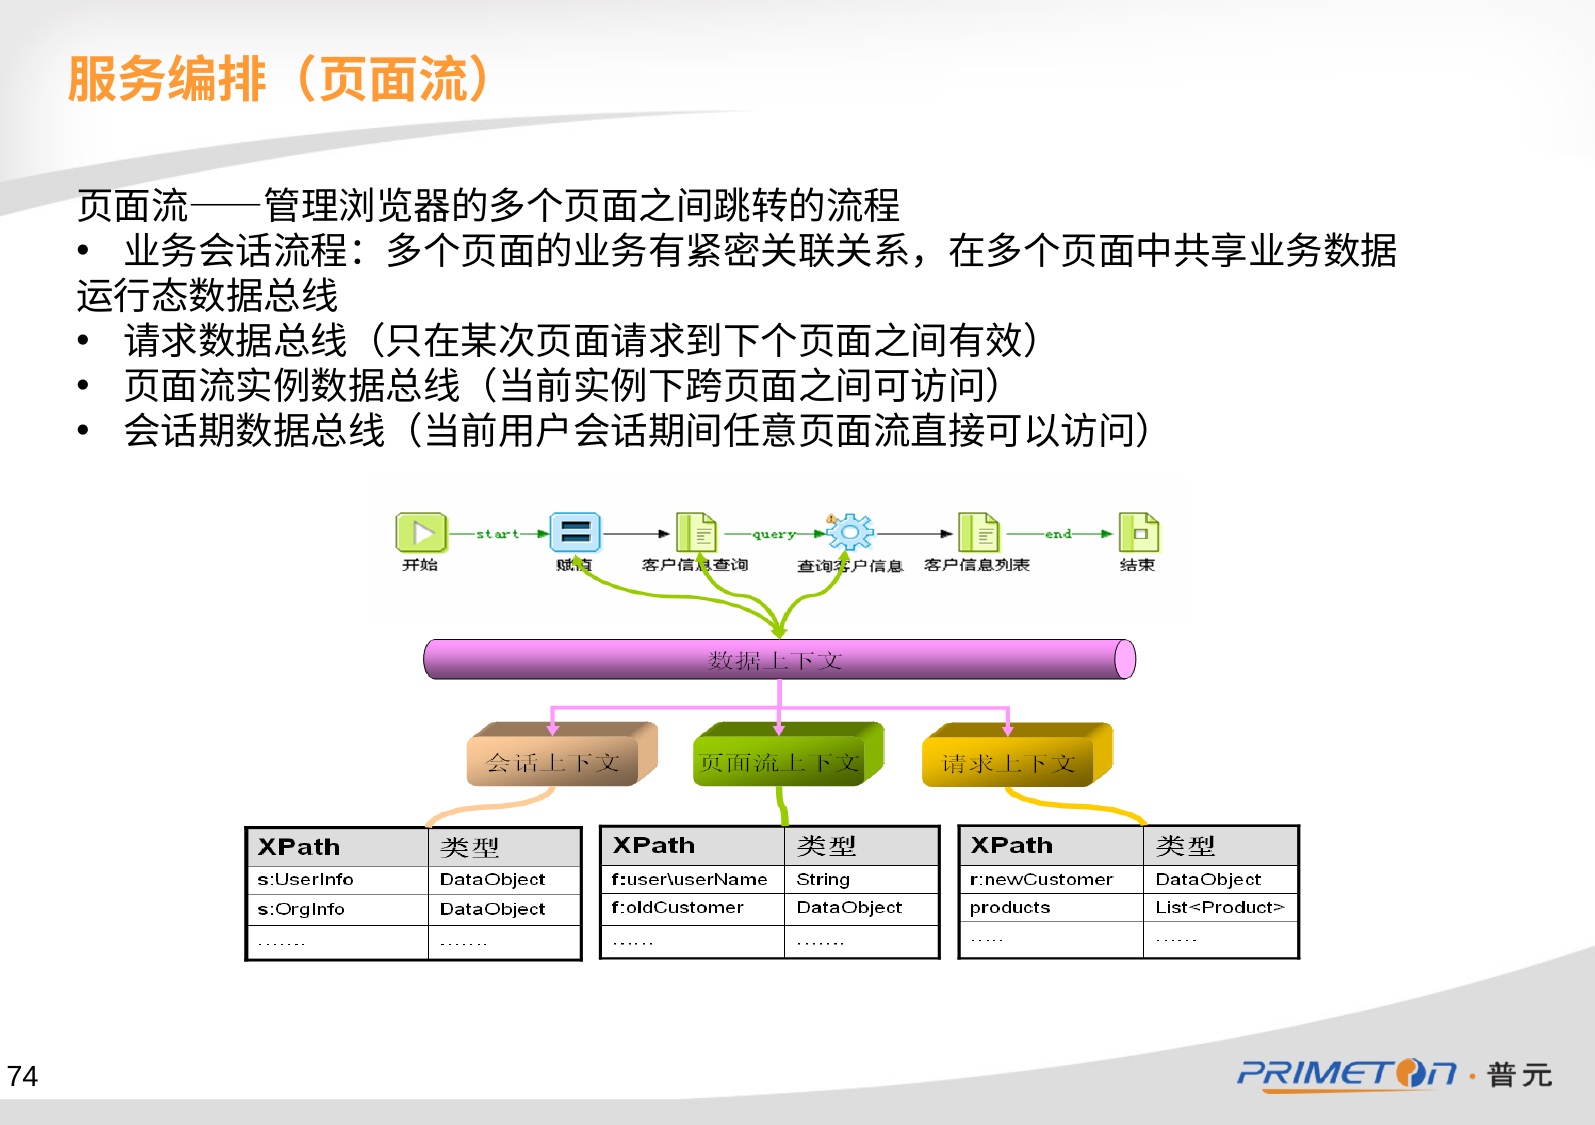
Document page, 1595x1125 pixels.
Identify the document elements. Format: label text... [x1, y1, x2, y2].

text_box 服务编排（页面流） [52, 31, 1489, 124]
text_box 页面流——管理浏览器的多个页面之间跳转的流程 业务会话流程：多个页面的业务有紧密关联关系，在多个页面中共享业务数据 运行态数据总线 请求数据总线（只在某次页面请求到下个页面之间有效） 页面流实例数据总线（当前实例下跨页面之间可访问） 会话期数据总线（当前用户会话期间任意页面流直接可以访问） [61, 174, 1548, 460]
picture [0, 0, 1595, 1125]
slide_number 74 [0, 1049, 67, 1101]
